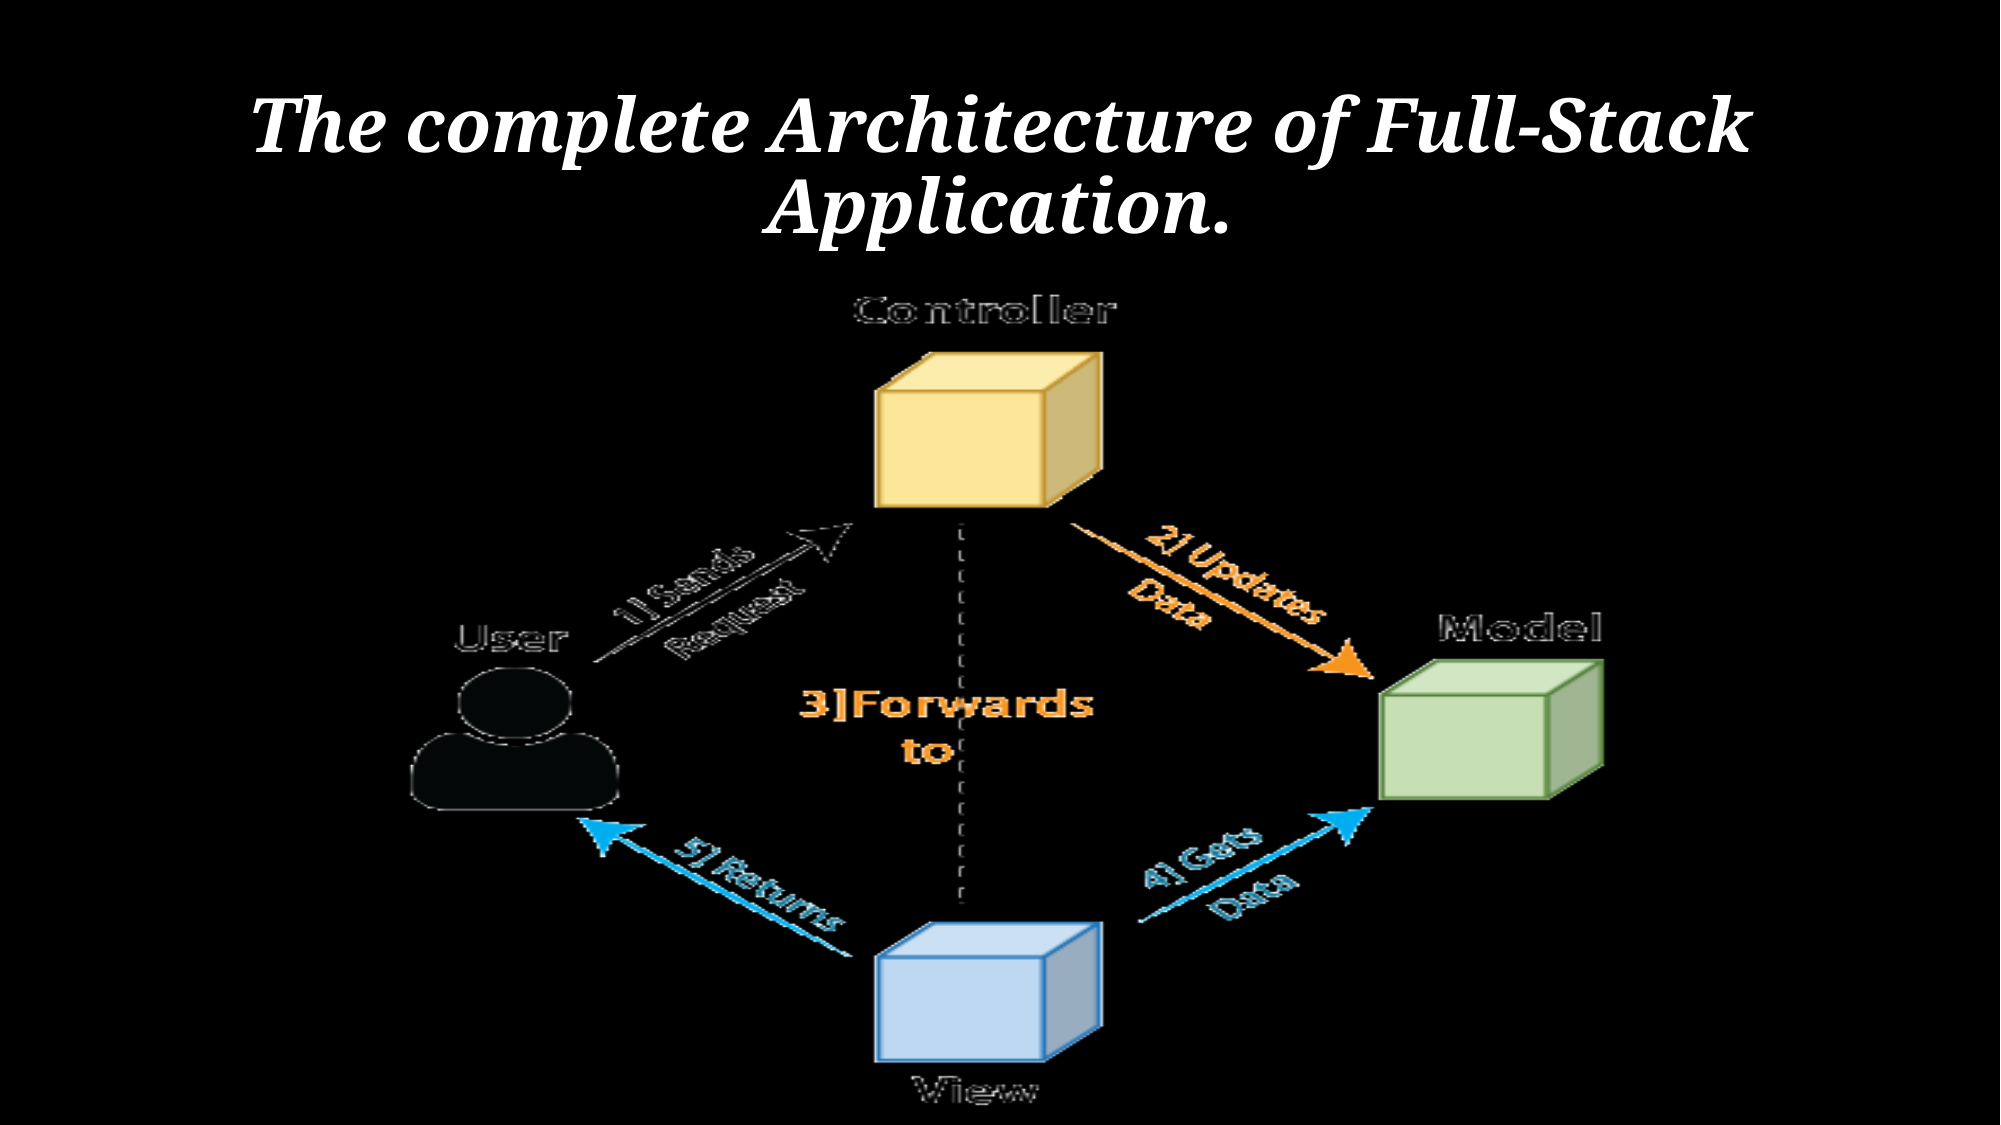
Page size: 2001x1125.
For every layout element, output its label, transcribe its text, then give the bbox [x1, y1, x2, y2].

title The complete Architecture of Full-Stack Application. [137, 59, 1863, 278]
picture [340, 277, 1660, 1125]
